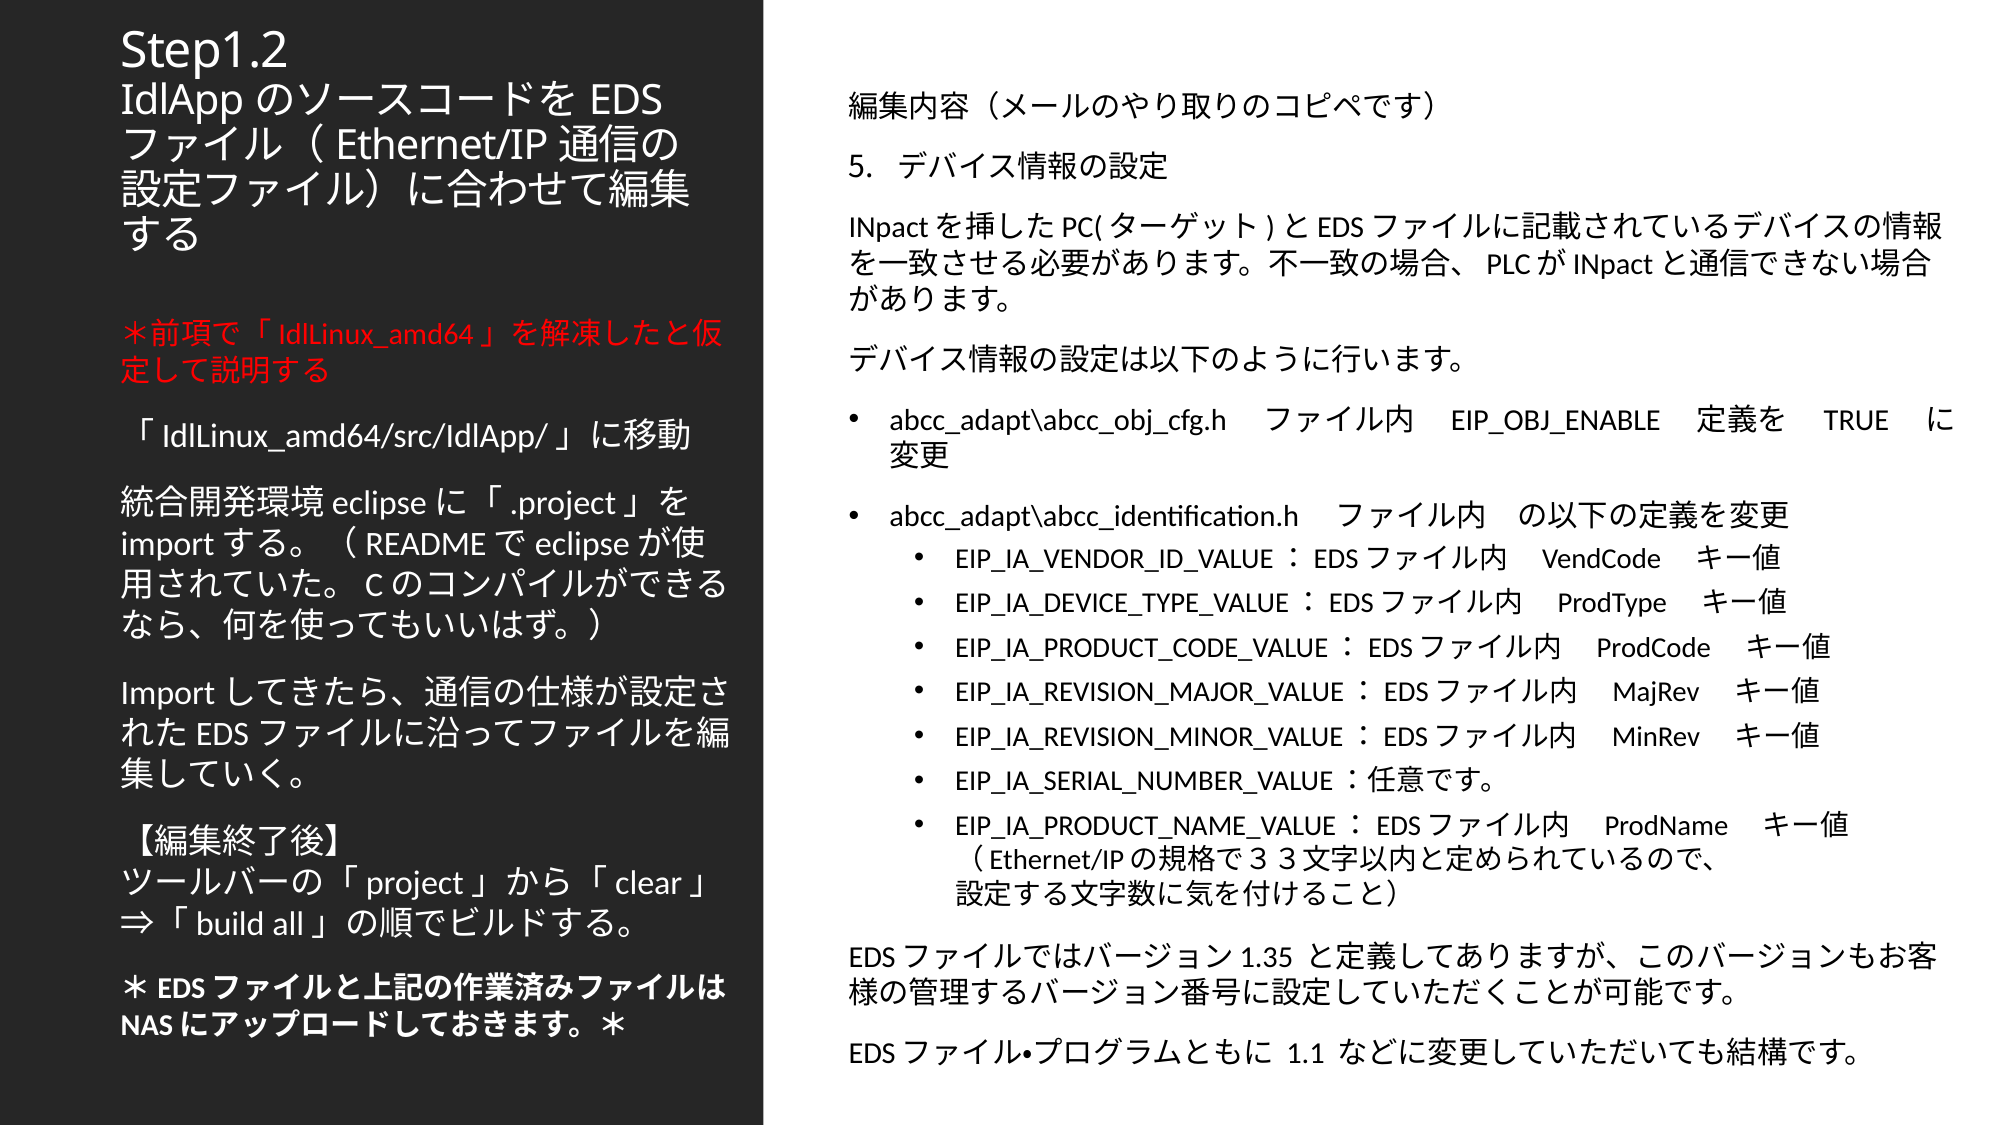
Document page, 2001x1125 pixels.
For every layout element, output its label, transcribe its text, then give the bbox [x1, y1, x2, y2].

list 編集内容（メールのやり取りのコピペです） デバイス情報の設定 INpactを挿したPC(ターゲット)とEDSファイルに記載されているデバイスの情報を一致させる必要があります。不一致の場合、PLCがINpactと通信できない場合があります。 デバイス情報の設定は以下のように行います。 abcc_adapt\abcc_obj_cfg.h ファイル内 EIP_OBJ_ENABLE 定義を TRUE に変更 abcc_adapt\abcc_identification.h ファイル内 の以下の定義を変更 EIP_IA_VENDOR_ID_VALUE：EDSファイル内 VendCode キー値 EIP_IA_DEVICE_TYPE_VALUE：EDSファイル内 ProdType キー値 EIP_IA_PRODUCT_CODE_VALUE：EDSファイル内 ProdCode キー値 EIP_IA_REVISION_MAJOR_VALUE：EDSファイル内 MajRev キー値 EIP_IA_REVISION_MINOR_VALUE：EDSファイル内 MinRev キー値 EIP_IA_SERIAL_NUMBER_VALUE：任意です。 EIP_IA_PRODUCT_NAME_VALUE：EDSファイル内 ProdName キー値 （Ethernet/IPの規格で３３文字以内と定められているので、 設定する文字数に気を付けること） EDSファイルではバージョン1.35 と定義してありますが、このバージョンもお客様の管理するバージョン番号に設定していただくことが可能です。 EDSファイル・プログラムともに 1.1 などに変更していただいても結構です。 [833, 80, 1975, 1091]
text_box ＊前項で「IdlLinux_amd64」を解凍したと仮定して説明する 「IdlLinux_amd64/src/IdlApp/」に移動 統合開発環境eclipseに「.project」をimportする。（READMEでeclipseが使用されていた。Cのコンパイルができるなら、何を使ってもいいはず。） Importしてきたら、通信の仕様が設定されたEDSファイルに沿ってファイルを編集していく。 【編集終了後】 ツールバーの「project」から「clear」⇒「build all」の順でビルドする。 ＊EDSファイルと上記の作業済みファイルはNASにアップロードしておきます。＊ [105, 306, 747, 1091]
title Step1.2 IdlAppのソースコードをEDSファイル（Ethernet/IP通信の設定ファイル）に合わせて編集する [105, 80, 735, 266]
